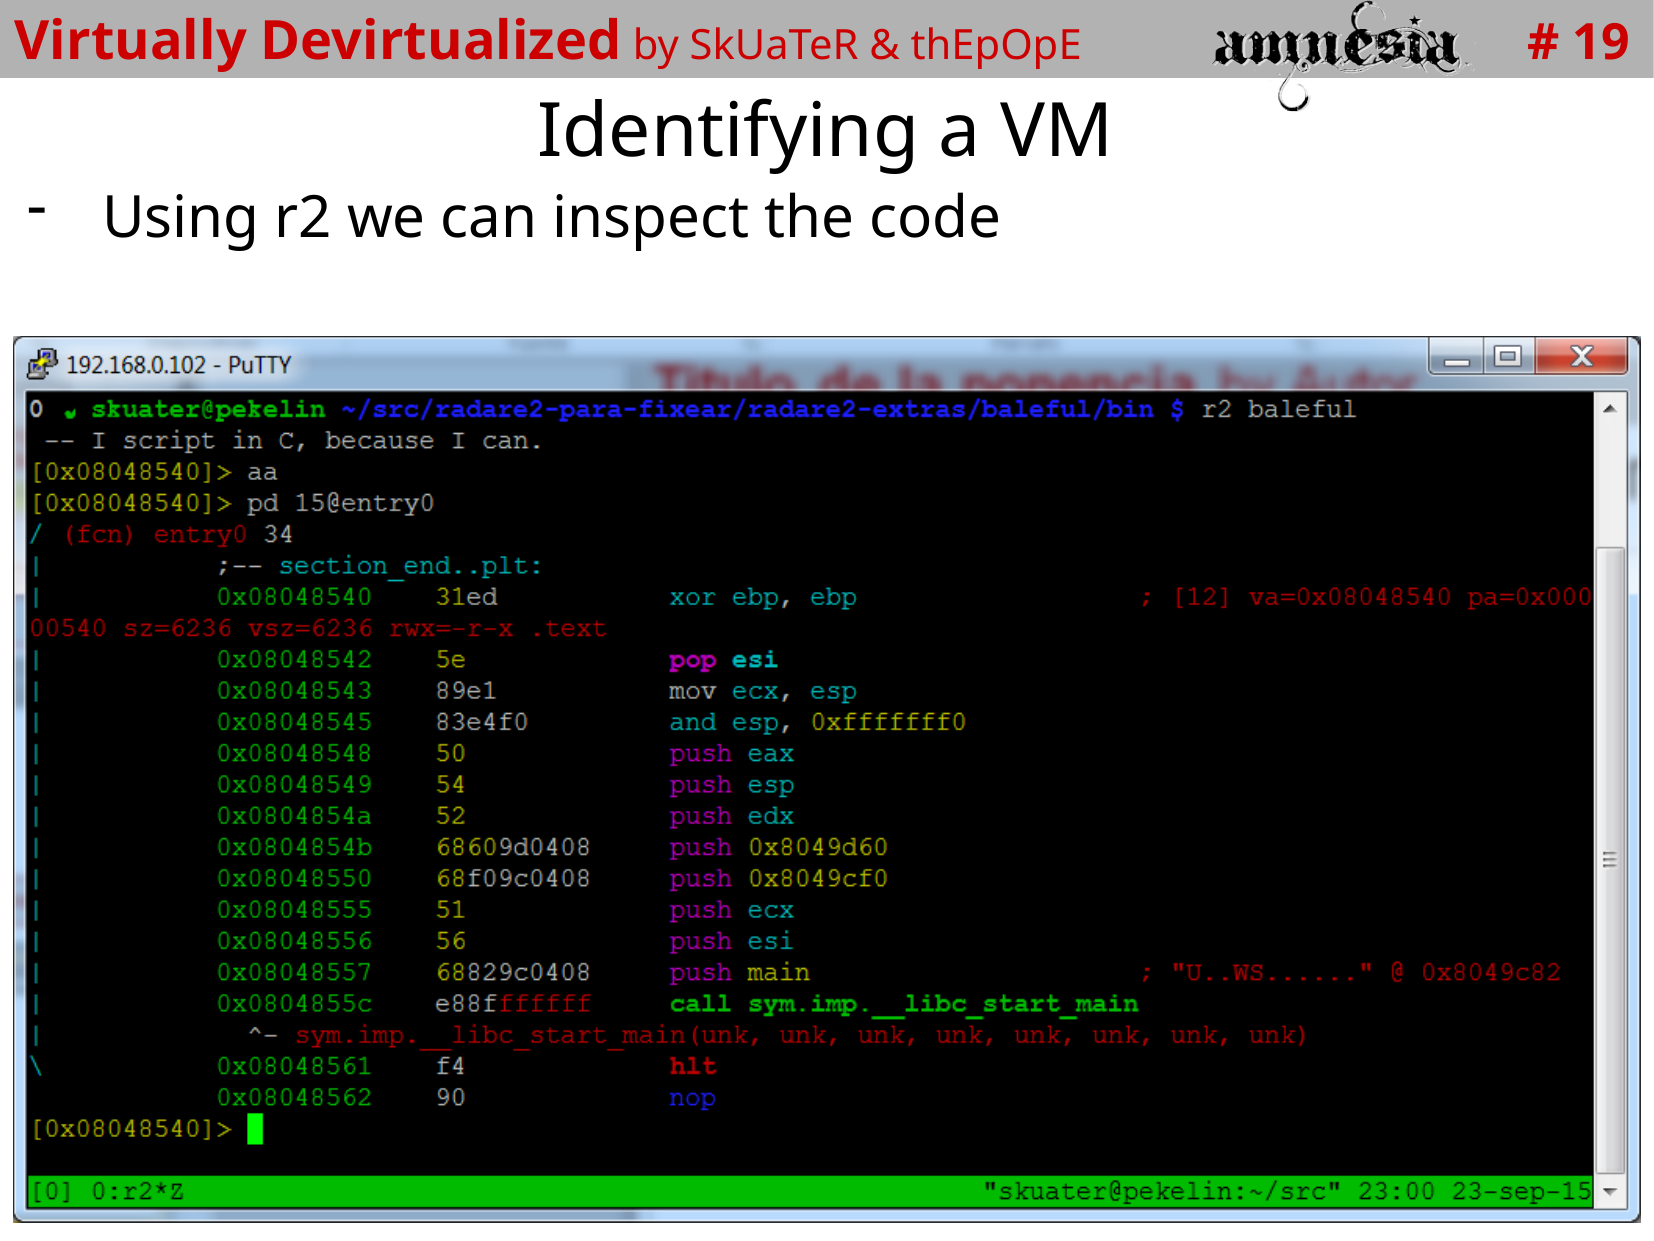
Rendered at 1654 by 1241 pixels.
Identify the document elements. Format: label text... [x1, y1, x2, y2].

text_box [1474, 0, 1654, 78]
text_box Identifying a VM [3, 64, 1648, 188]
text_box # 19 [1474, 1, 1645, 84]
text_box Using r2 we can inspect the code [11, 188, 1642, 1180]
text_box Virtually Devirtualized by SkUaTeR & thEpOpE [0, 0, 1211, 80]
picture [1211, 0, 1474, 111]
picture [13, 336, 1641, 1223]
